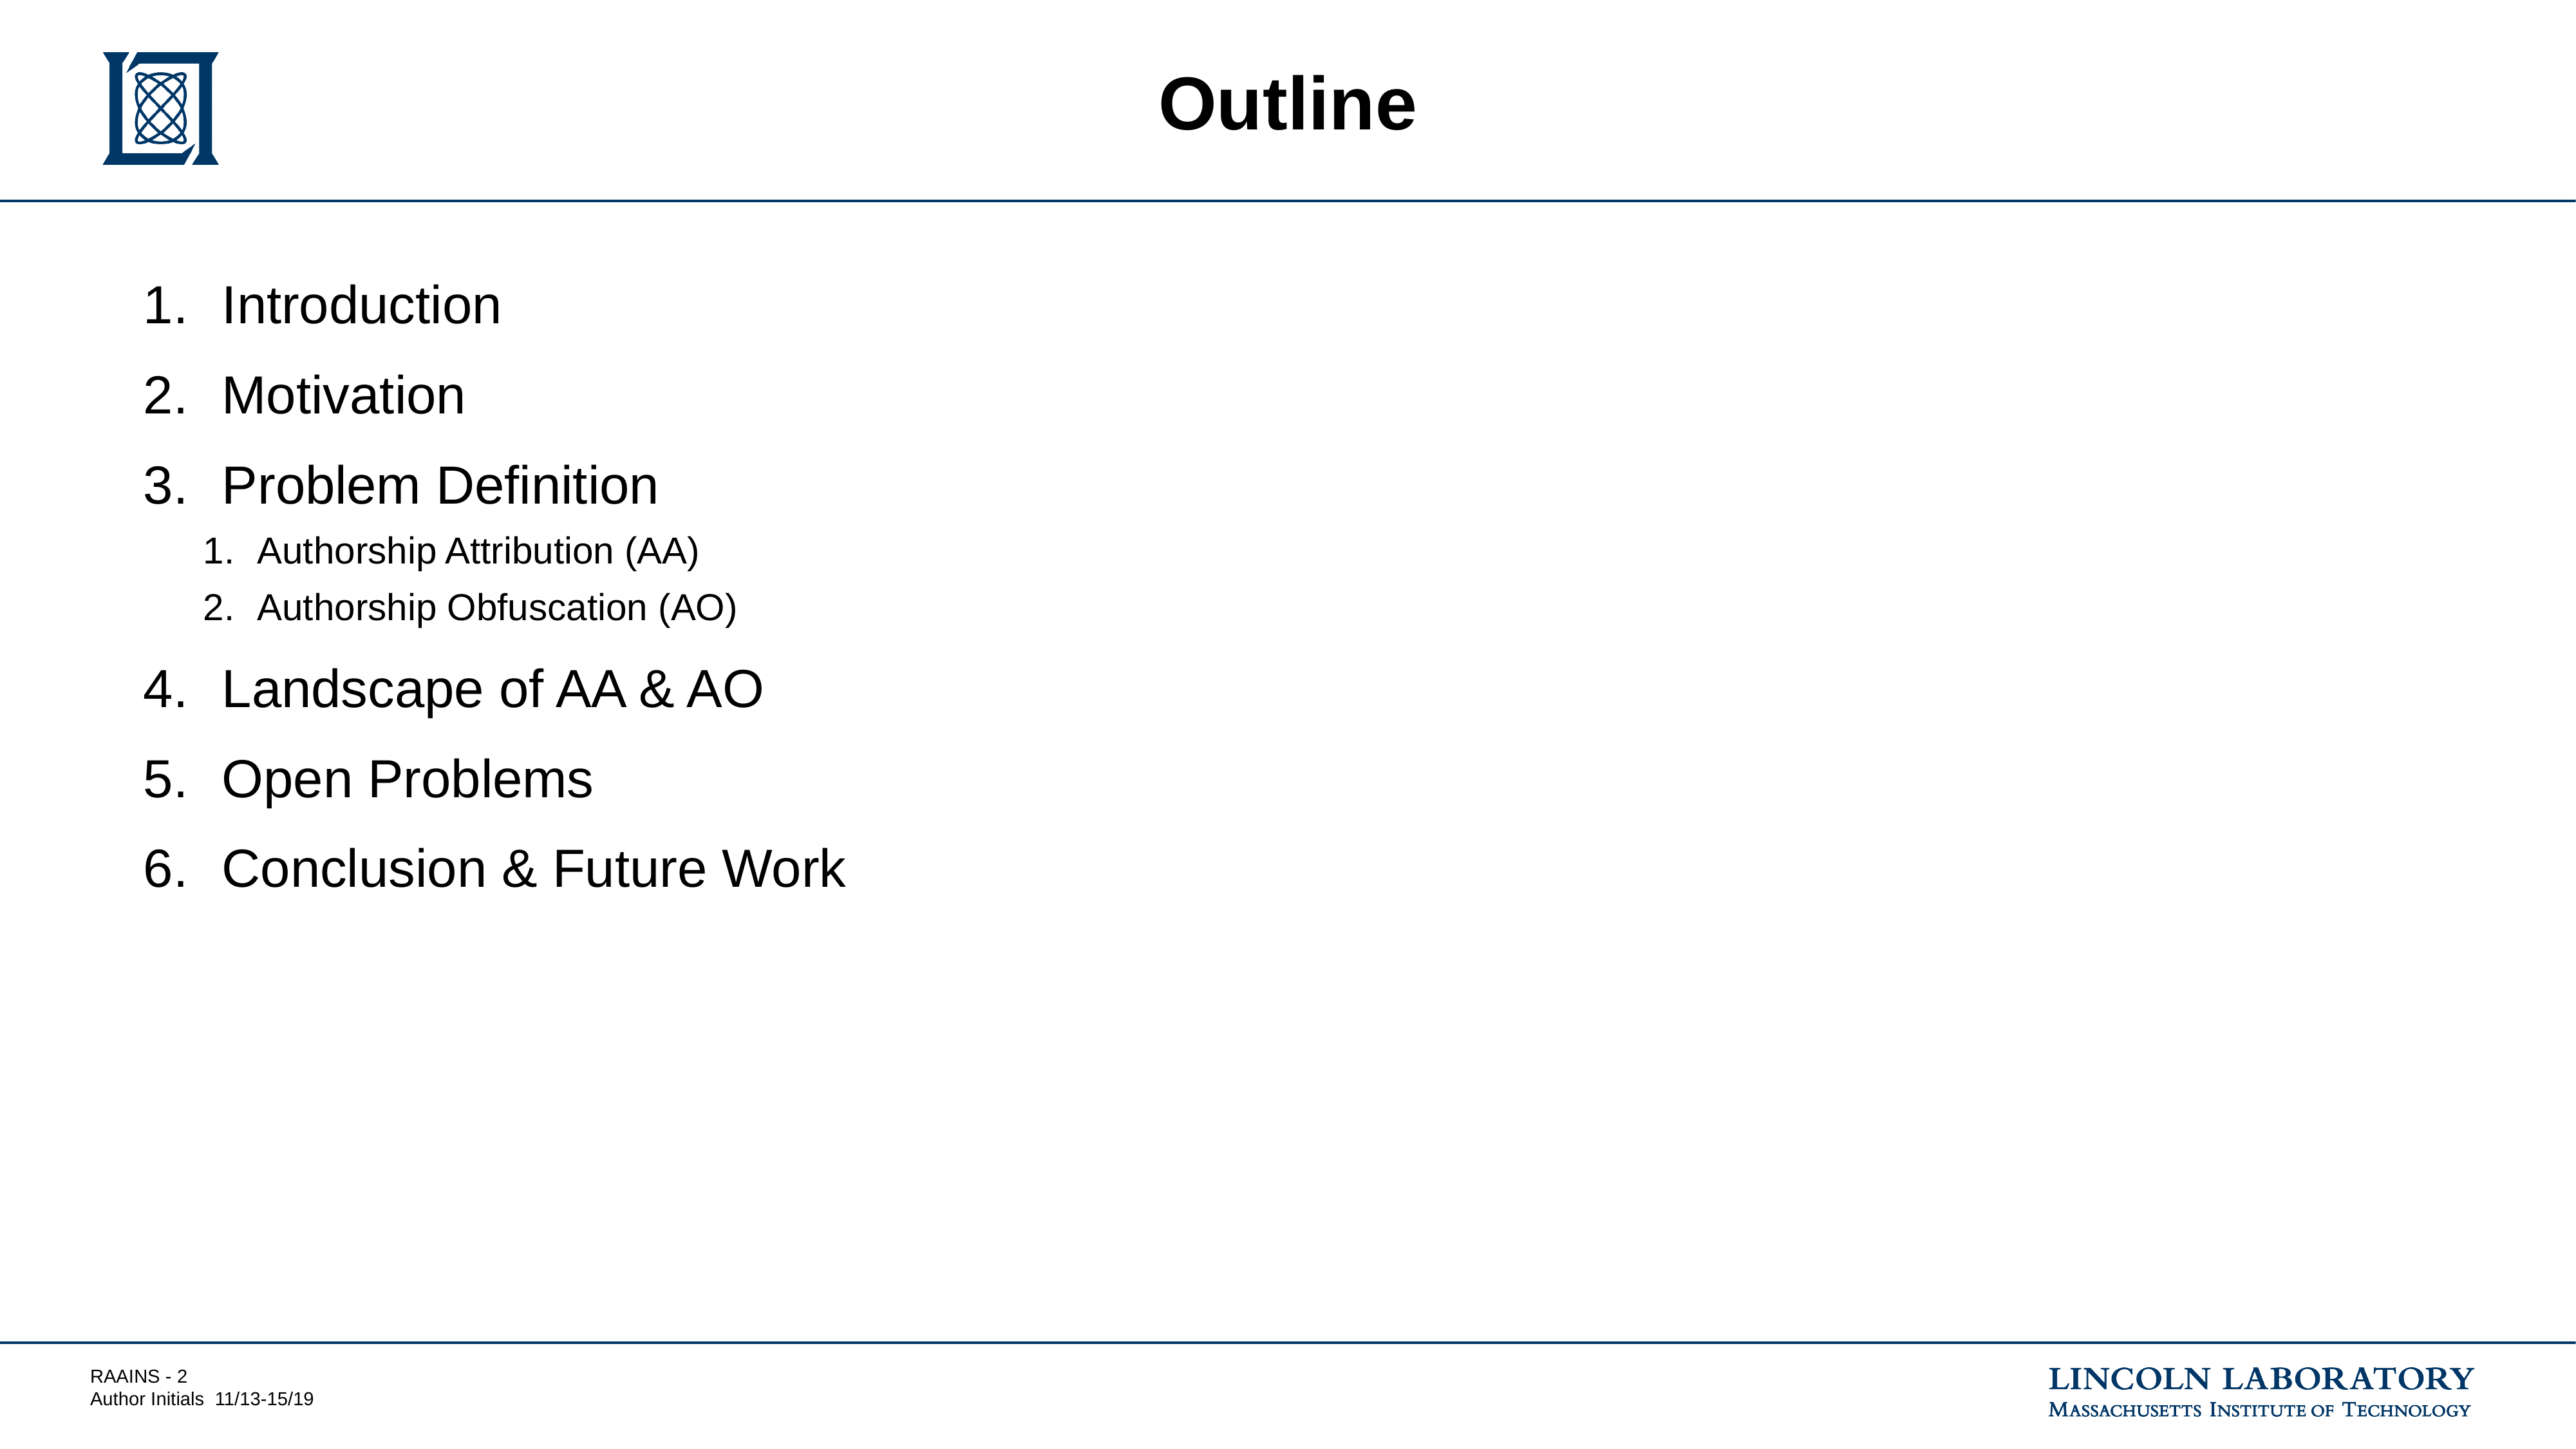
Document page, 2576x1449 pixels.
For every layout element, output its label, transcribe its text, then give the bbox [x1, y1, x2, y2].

list Introduction Motivation Problem Definition Authorship Attribution (AA) Authorship Obfuscation (AO) Landscape of AA & AO Open Problems Conclusion & Future Work [134, 272, 2442, 1293]
picture [102, 52, 219, 165]
picture [2046, 1367, 2474, 1417]
title Outline [265, 21, 2311, 194]
